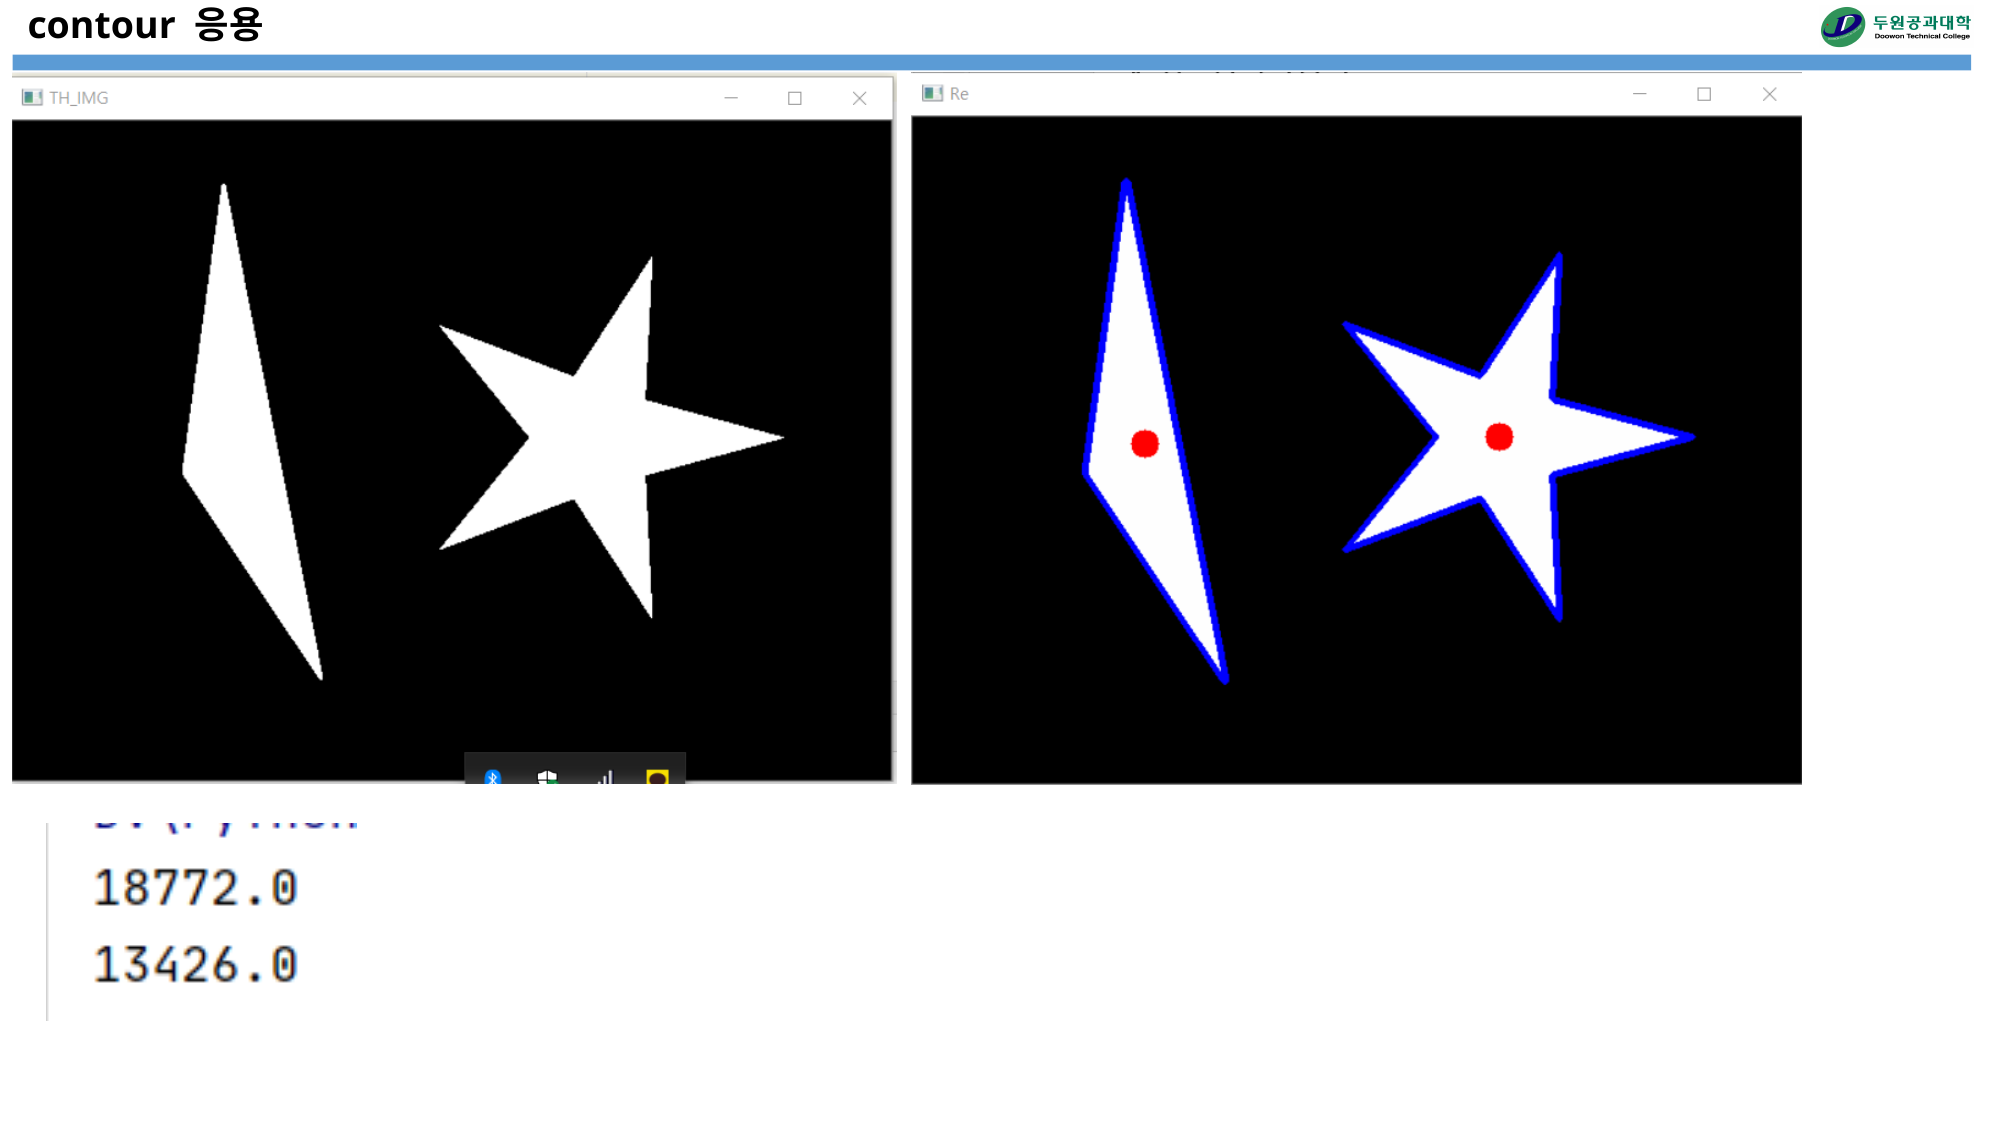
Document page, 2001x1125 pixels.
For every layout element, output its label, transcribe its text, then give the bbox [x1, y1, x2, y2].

picture [911, 72, 1802, 785]
picture [46, 823, 357, 1021]
picture [12, 72, 897, 784]
title contour 응용 [12, 2, 1972, 50]
